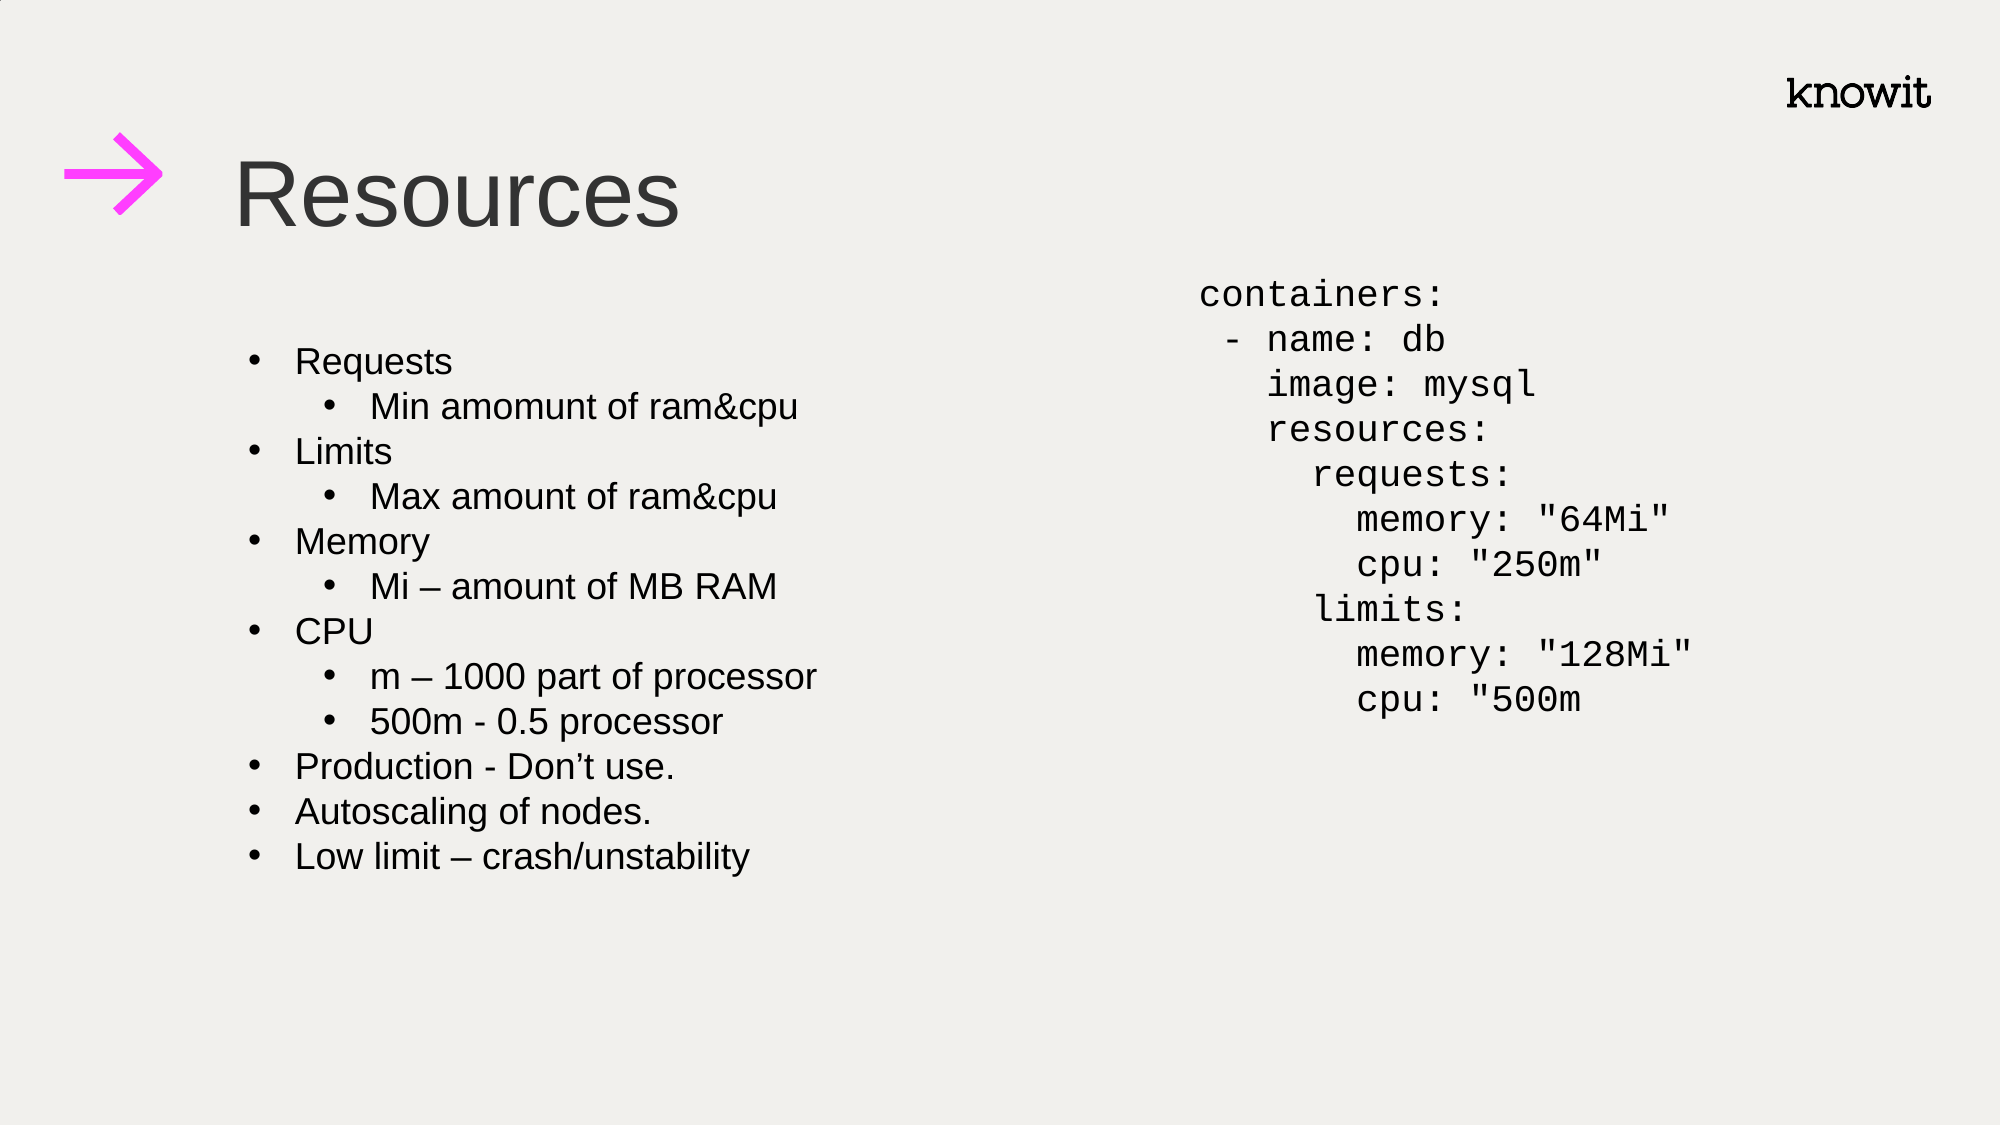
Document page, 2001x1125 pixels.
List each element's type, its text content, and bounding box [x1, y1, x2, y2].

picture [1787, 75, 1931, 108]
title Resources [233, 132, 1786, 327]
text_box Requests Min amomunt of ram&cpu Limits Max amount of ram&cpu Memory Mi – amount of MB RAM CPU m – 1000 part of processor 500m - 0.5 processor Production - Don’t use. Autoscaling of nodes. Low limit – crash/unstability [233, 329, 835, 930]
text_box containers: - name: db image: mysql resources: requests: memory: "64Mi" cpu: "250m" limits: memory: "128Mi" cpu: "500m [1161, 261, 1918, 727]
